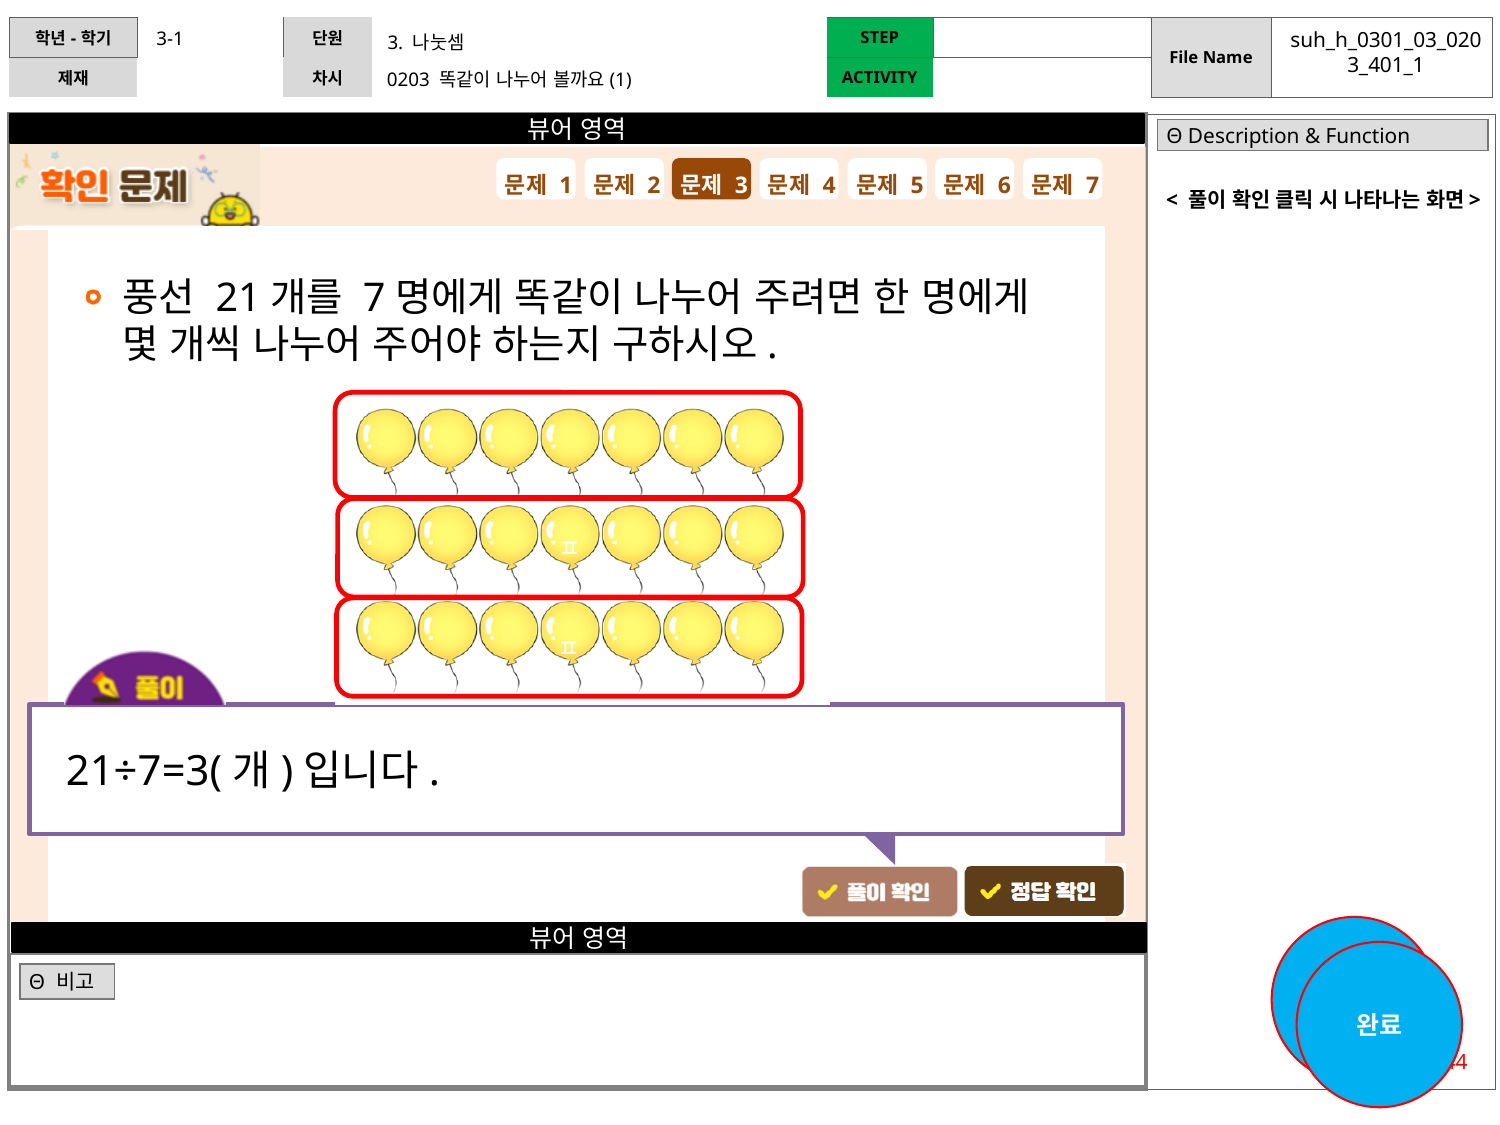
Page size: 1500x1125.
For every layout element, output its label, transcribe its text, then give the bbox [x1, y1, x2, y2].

table_header Θ Description & Function [1158, 120, 1487, 150]
text_box 풍선 21개를 7명에게 똑같이 나누어 주려면 한 명에게 몇 개씩 나누어 주어야 하는지 구하시오. [107, 264, 1087, 375]
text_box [29, 644, 1124, 866]
picture [334, 392, 831, 705]
text_box 문제 5 [863, 149, 951, 205]
text_box 문제 7 [1038, 149, 1126, 205]
text_box < 풀이 확인 클릭 시 나타나는 화면> [1151, 179, 1500, 294]
text_box 완료 [1269, 914, 1426, 1070]
text_box 문제 1 [490, 149, 600, 205]
text_box suh_h_0301_03_0203_401_1 [1271, 18, 1500, 84]
text_box 문제 4 [775, 149, 863, 205]
text_box 문제 2 [600, 149, 688, 205]
picture [82, 285, 103, 307]
text_box 문제 6 [951, 149, 1038, 205]
text_box 3-1 [141, 18, 284, 55]
text_box 3. 나눗셈 [372, 23, 828, 48]
text_box 완료 [1294, 939, 1465, 1110]
picture [963, 863, 1126, 918]
text_box 문제 3 [688, 149, 775, 205]
picture [10, 144, 260, 230]
text_box 0203 똑같이 나누어 볼까요(1) [372, 60, 821, 96]
picture [800, 866, 958, 918]
